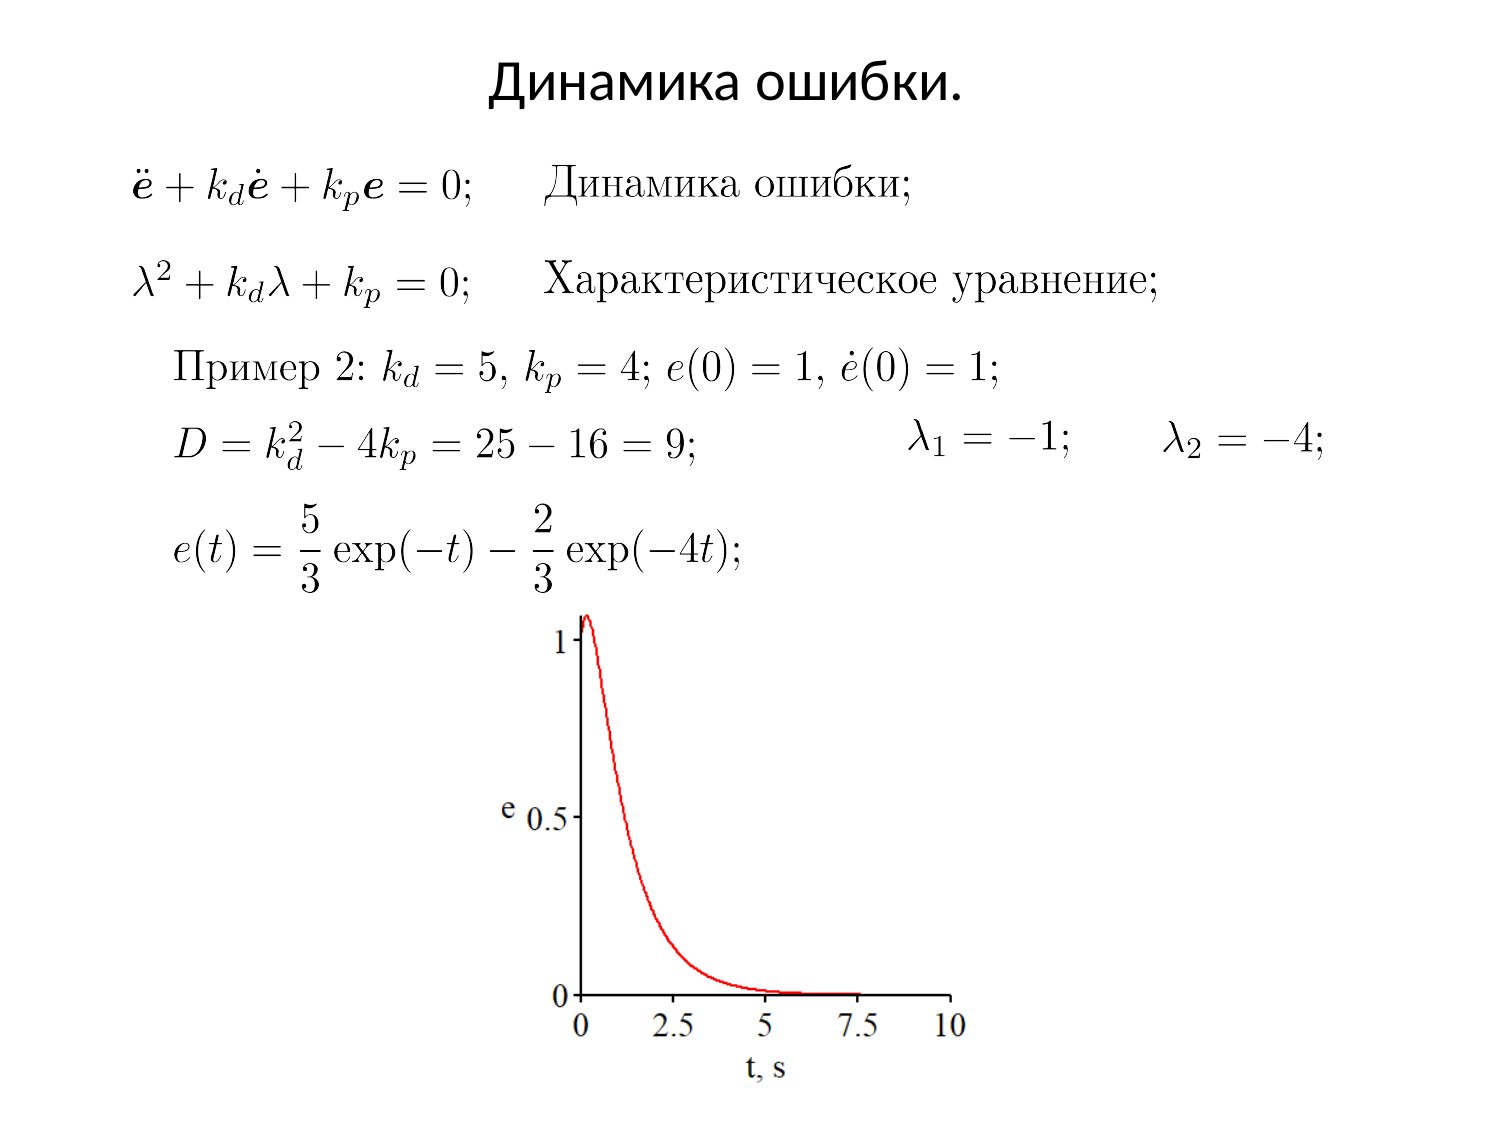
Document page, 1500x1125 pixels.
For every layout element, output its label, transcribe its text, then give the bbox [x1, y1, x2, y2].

picture [133, 168, 470, 211]
picture [908, 419, 1068, 458]
picture [1163, 421, 1322, 460]
picture [490, 606, 975, 1091]
picture [544, 164, 909, 206]
picture [174, 347, 997, 393]
picture [133, 260, 468, 308]
text_box Динамика ошибки. [58, 35, 1395, 129]
picture [174, 503, 739, 593]
picture [544, 260, 1156, 303]
picture [173, 421, 694, 470]
